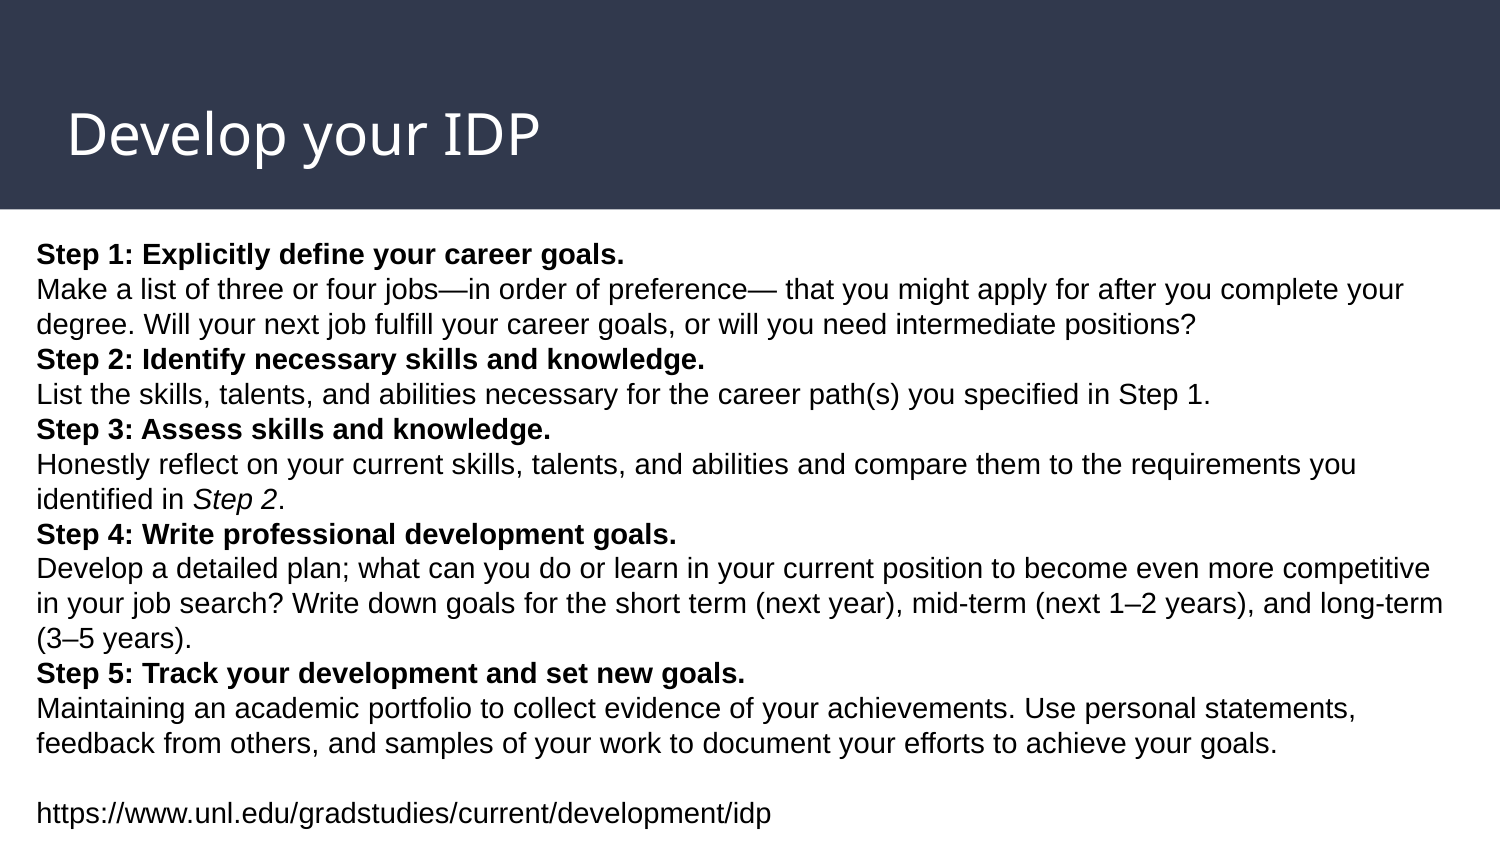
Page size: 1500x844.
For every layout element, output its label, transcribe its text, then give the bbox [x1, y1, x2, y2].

text_box Step 1: Explicitly define your career goals. Make a list of three or four jobs—in order of preference— that you might apply for after you complete your degree. Will your next job fulfill your career goals, or will you need intermediate positions? Step 2: Identify necessary skills and knowledge. List the skills, talents, and abilities necessary for the career path(s) you specified in Step 1. Step 3: Assess skills and knowledge. Honestly reflect on your current skills, talents, and abilities and compare them to the requirements you identified in Step 2. Step 4: Write professional development goals. Develop a detailed plan; what can you do or learn in your current position to become even more competitive in your job search? Write down goals for the short term (next year), mid-term (next 1–2 years), and long-term (3–5 years). Step 5: Track your development and set new goals. Maintaining an academic portfolio to collect evidence of your achievements. Use personal statements, feedback from others, and samples of your work to document your efforts to achieve your goals. https://www.unl.edu/gradstudies/current/development/idp [21, 227, 1479, 844]
title Develop your IDP [51, 82, 1449, 185]
